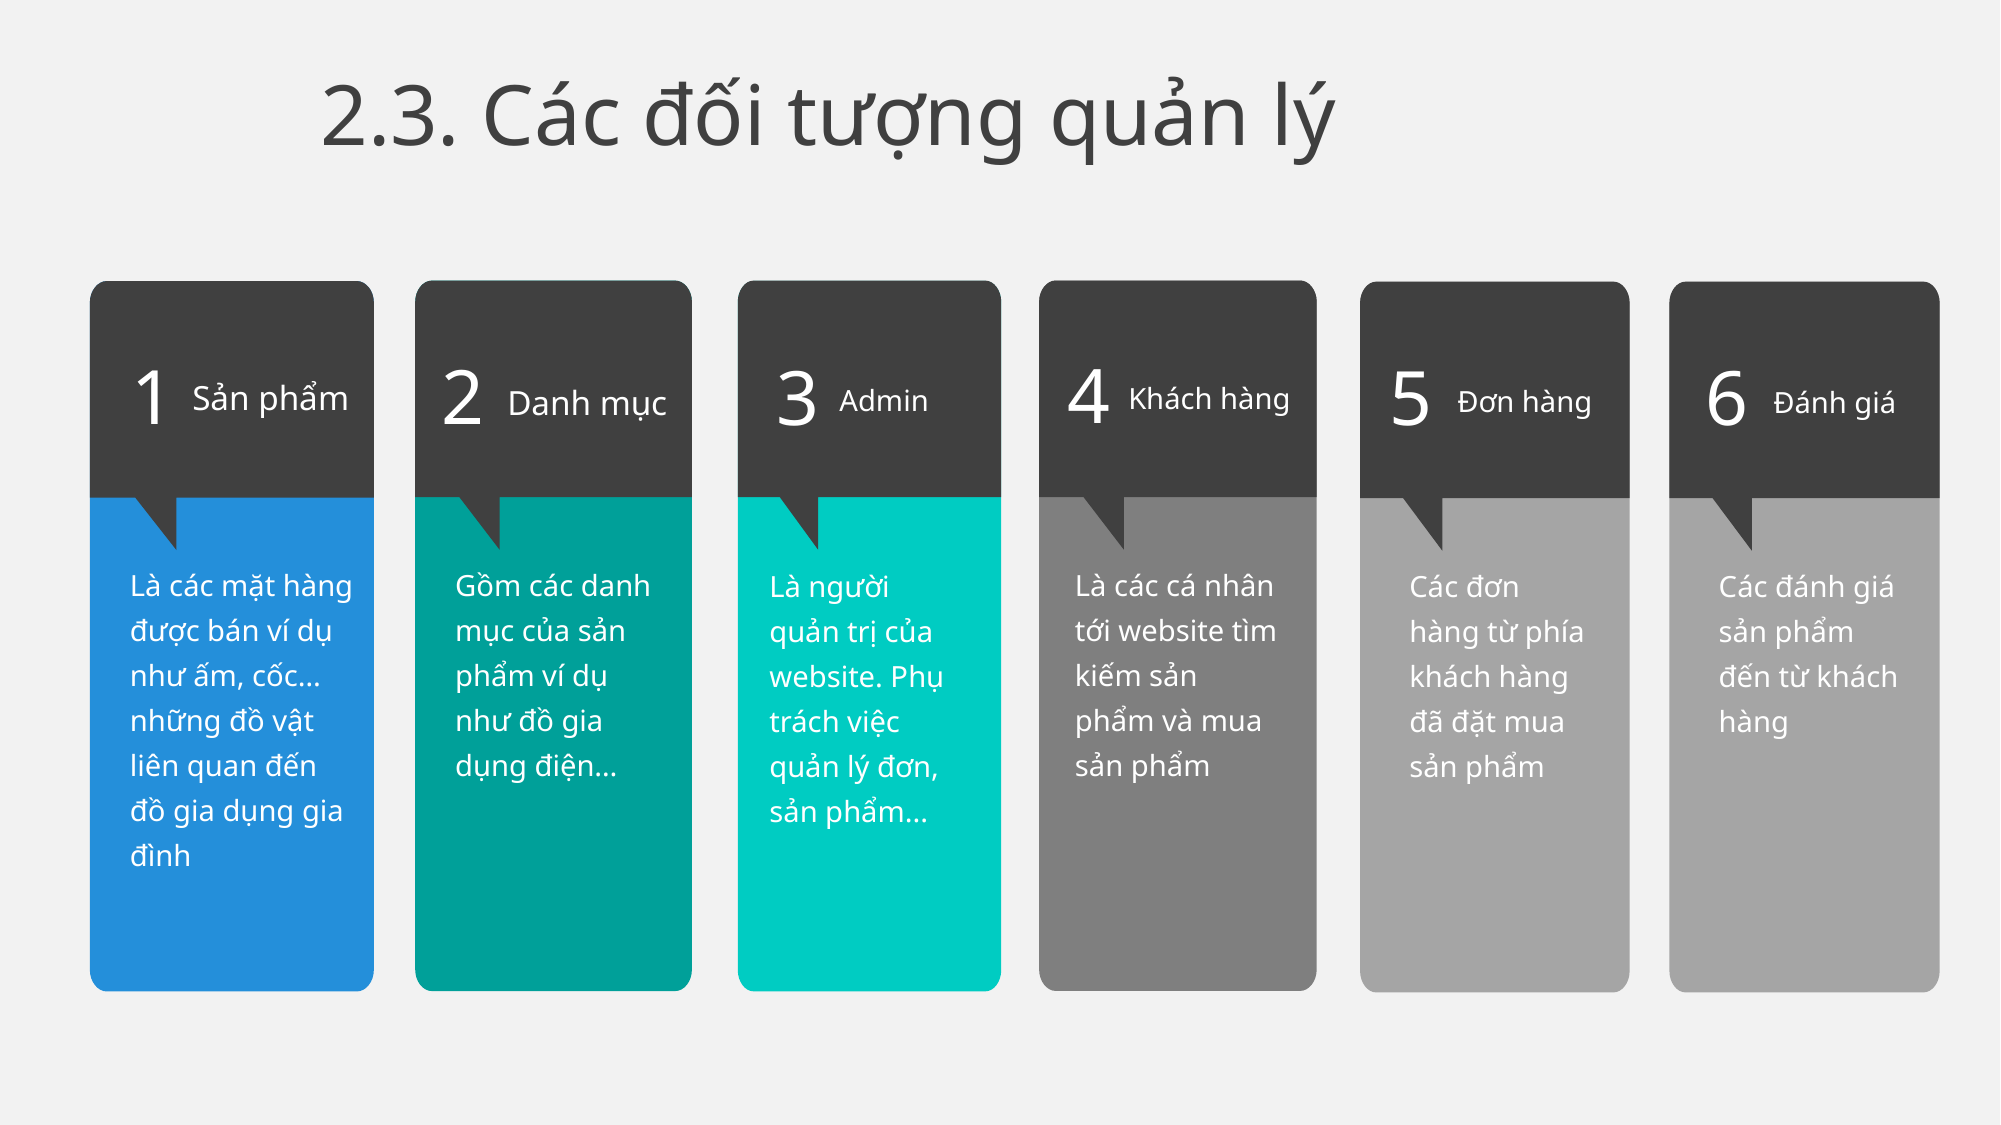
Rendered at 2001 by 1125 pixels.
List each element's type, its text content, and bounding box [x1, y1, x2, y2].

text_box Là người quản trị của website. Phụ trách việc quản lý đơn, sản phẩm... [754, 550, 981, 838]
text_box 2 [413, 341, 513, 447]
text_box [1360, 281, 1630, 550]
text_box Các đánh giá sản phẩm đến từ khách hàng [1703, 550, 1923, 814]
text_box 1 [89, 342, 217, 447]
text_box [415, 280, 692, 369]
text_box 6 [1678, 343, 1776, 448]
text_box 4 [1038, 341, 1138, 447]
text_box v [1039, 498, 1317, 991]
text_box Sản phẩm [217, 365, 389, 416]
text_box Admin [824, 365, 991, 460]
text_box Gồm các danh mục của sản phẩm ví dụ như đồ gia dụng điện… [440, 549, 678, 838]
text_box 3 [751, 343, 846, 448]
text_box [415, 447, 692, 549]
text_box 5 [1363, 343, 1460, 448]
text_box [89, 416, 374, 550]
text_box v [415, 498, 692, 992]
text_box [1039, 280, 1317, 363]
text_box [1669, 281, 1940, 550]
text_box Đánh giá [1776, 366, 1930, 427]
text_box [89, 281, 374, 365]
text_box 2.3. Các đối tượng quản lý [89, 54, 1568, 170]
text_box Là các cá nhân tới website tìm kiếm sản phẩm và mua sản phẩm [1060, 550, 1299, 838]
text_box [1360, 499, 1630, 993]
text_box Danh mục [492, 369, 696, 450]
text_box [737, 280, 1002, 550]
text_box [737, 498, 1002, 992]
text_box [1039, 423, 1317, 550]
text_box [1669, 499, 1940, 993]
text_box Là các mặt hàng được bán ví dụ như ấm, cốc… những đồ vật liên quan đến đồ gia dụng gia đình [115, 550, 374, 943]
text_box Khách hàng [1138, 363, 1327, 423]
text_box [89, 498, 374, 992]
text_box Đơn hàng [1460, 365, 1613, 427]
text_box Các đơn hàng từ phía khách hàng đã đặt mua sản phẩm [1394, 550, 1613, 814]
